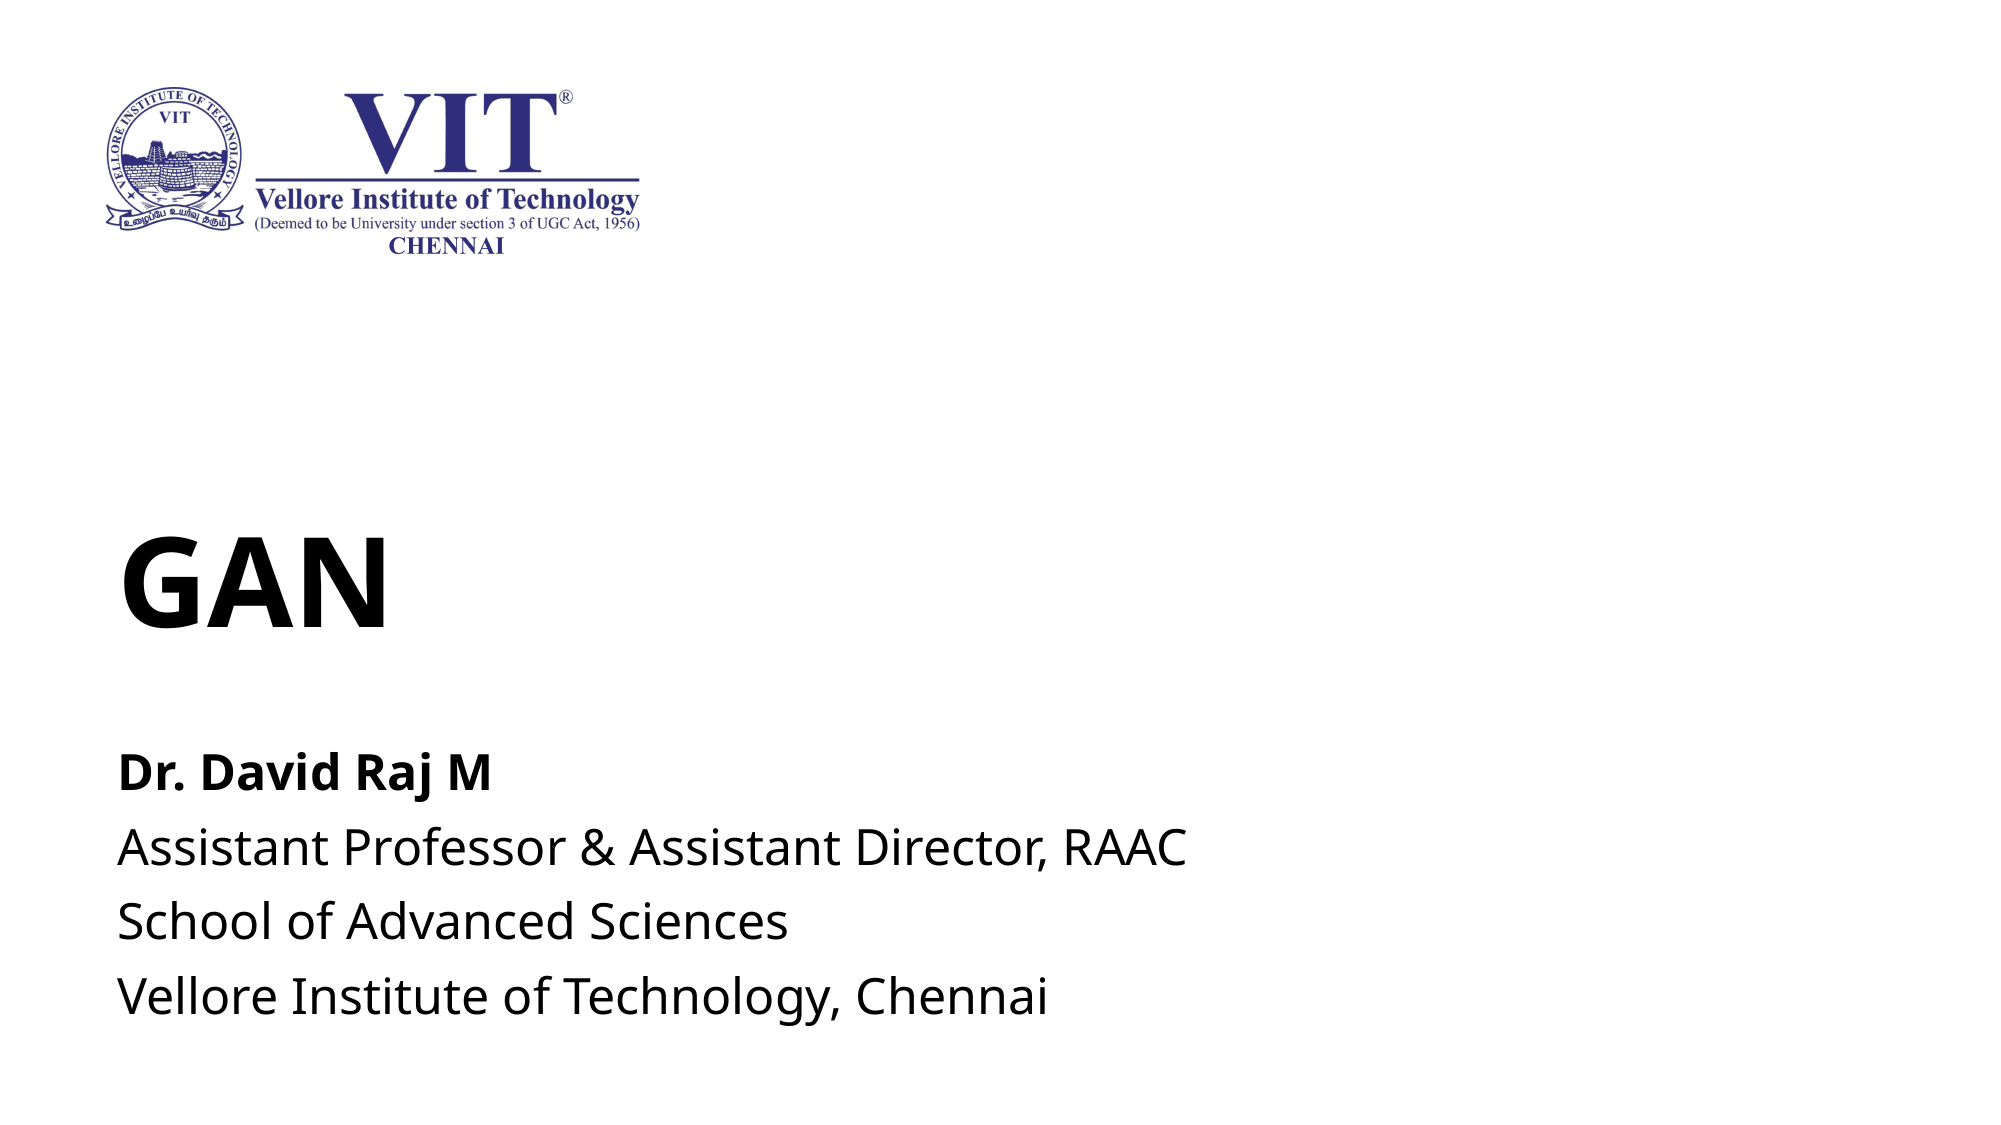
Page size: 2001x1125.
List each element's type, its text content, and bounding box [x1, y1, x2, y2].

subtitle Dr. David Raj M Assistant Professor & Assistant Director, RAAC School of Advanced Sciences Vellore Institute of Technology, Chennai [102, 739, 1259, 1062]
picture [101, 85, 643, 256]
title GAN [102, 493, 1259, 662]
